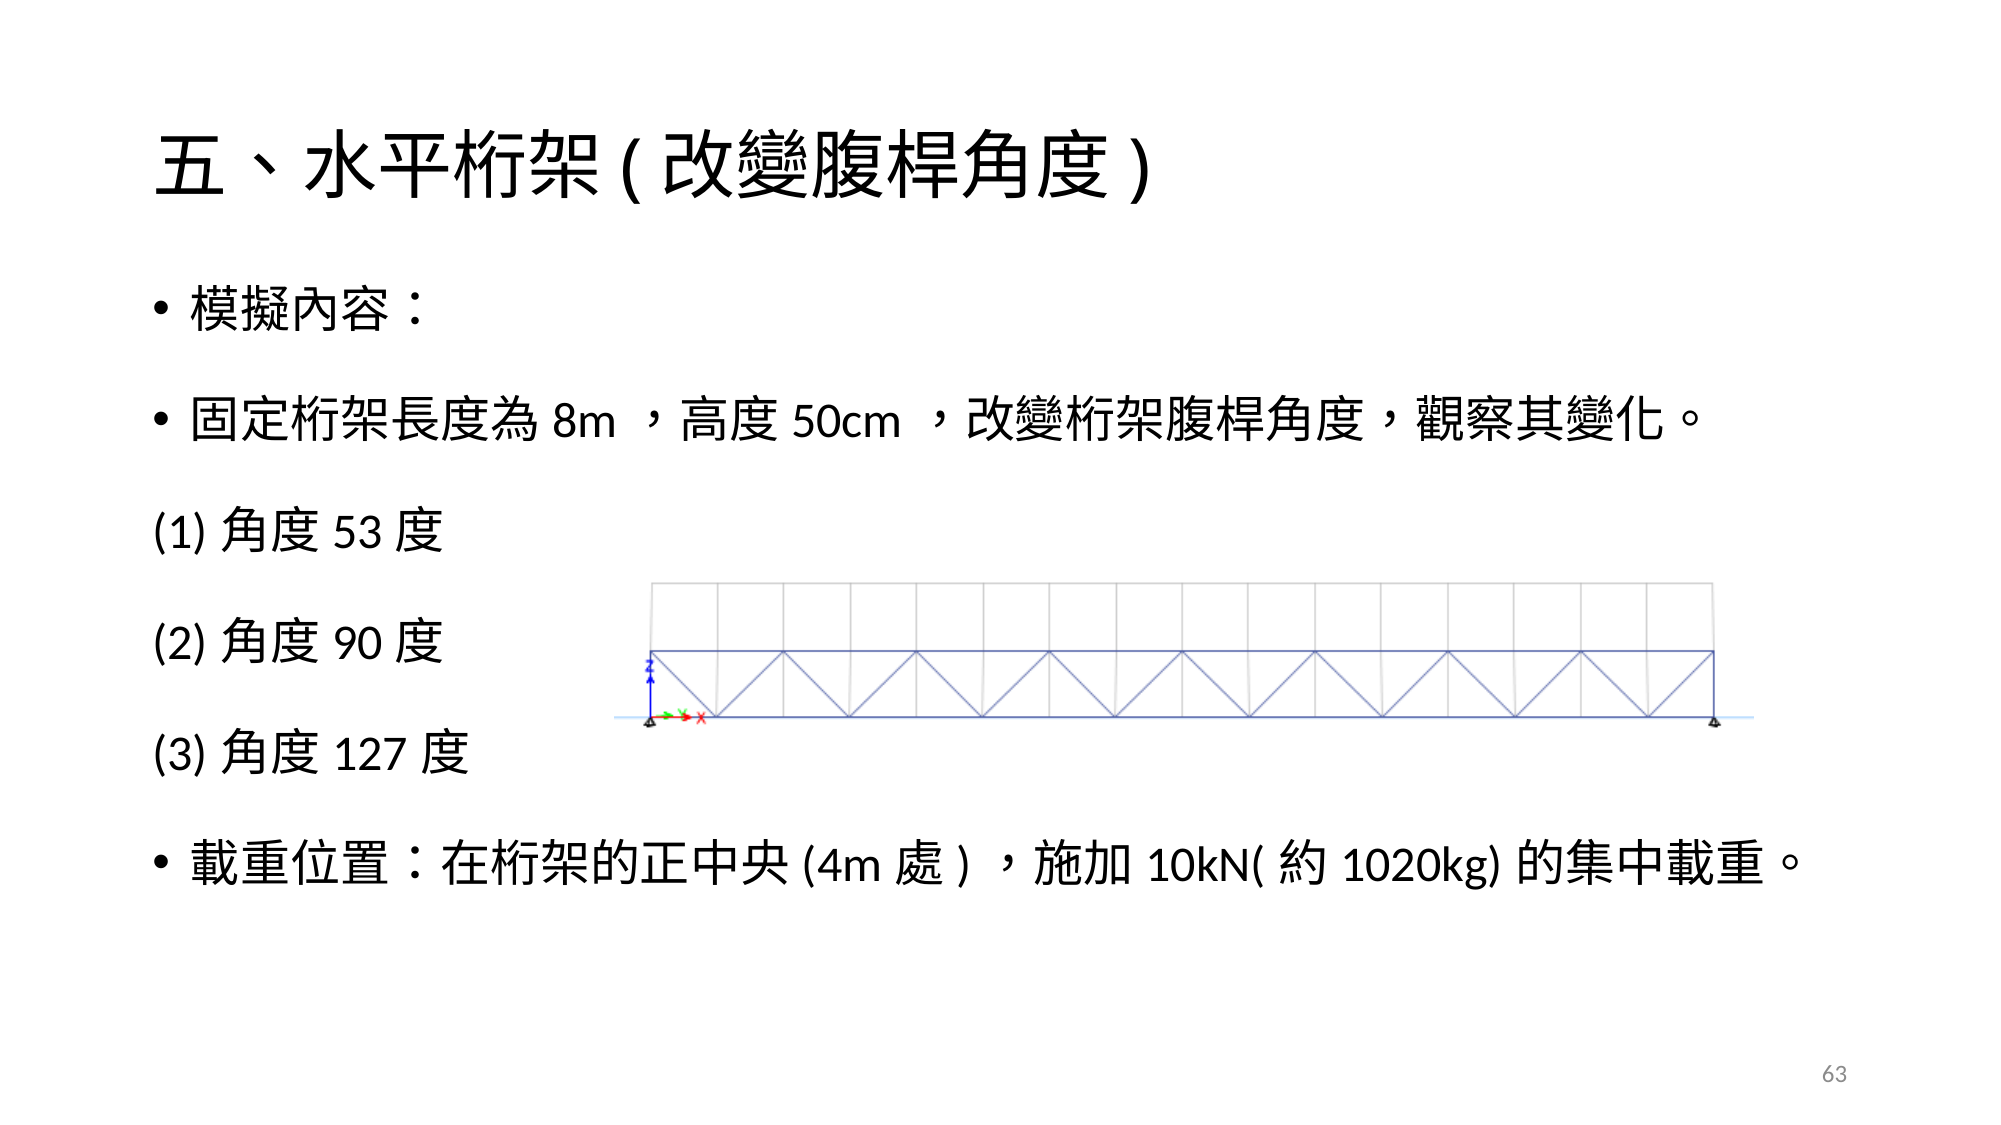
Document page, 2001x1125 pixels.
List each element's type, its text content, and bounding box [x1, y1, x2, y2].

slide_number 63 [1412, 1042, 1863, 1103]
list 模擬內容： 固定桁架長度為8m，高度50cm，改變桁架腹桿角度，觀察其變化。 (1)角度53度 (2)角度90度 (3)角度127度 載重位置：在桁架的正中央(4m處)，施加10kN(約1020kg)的集中載重。 [137, 239, 1863, 1103]
picture [614, 523, 1754, 767]
title 五、水平桁架(改變腹桿角度) [137, 59, 1863, 239]
